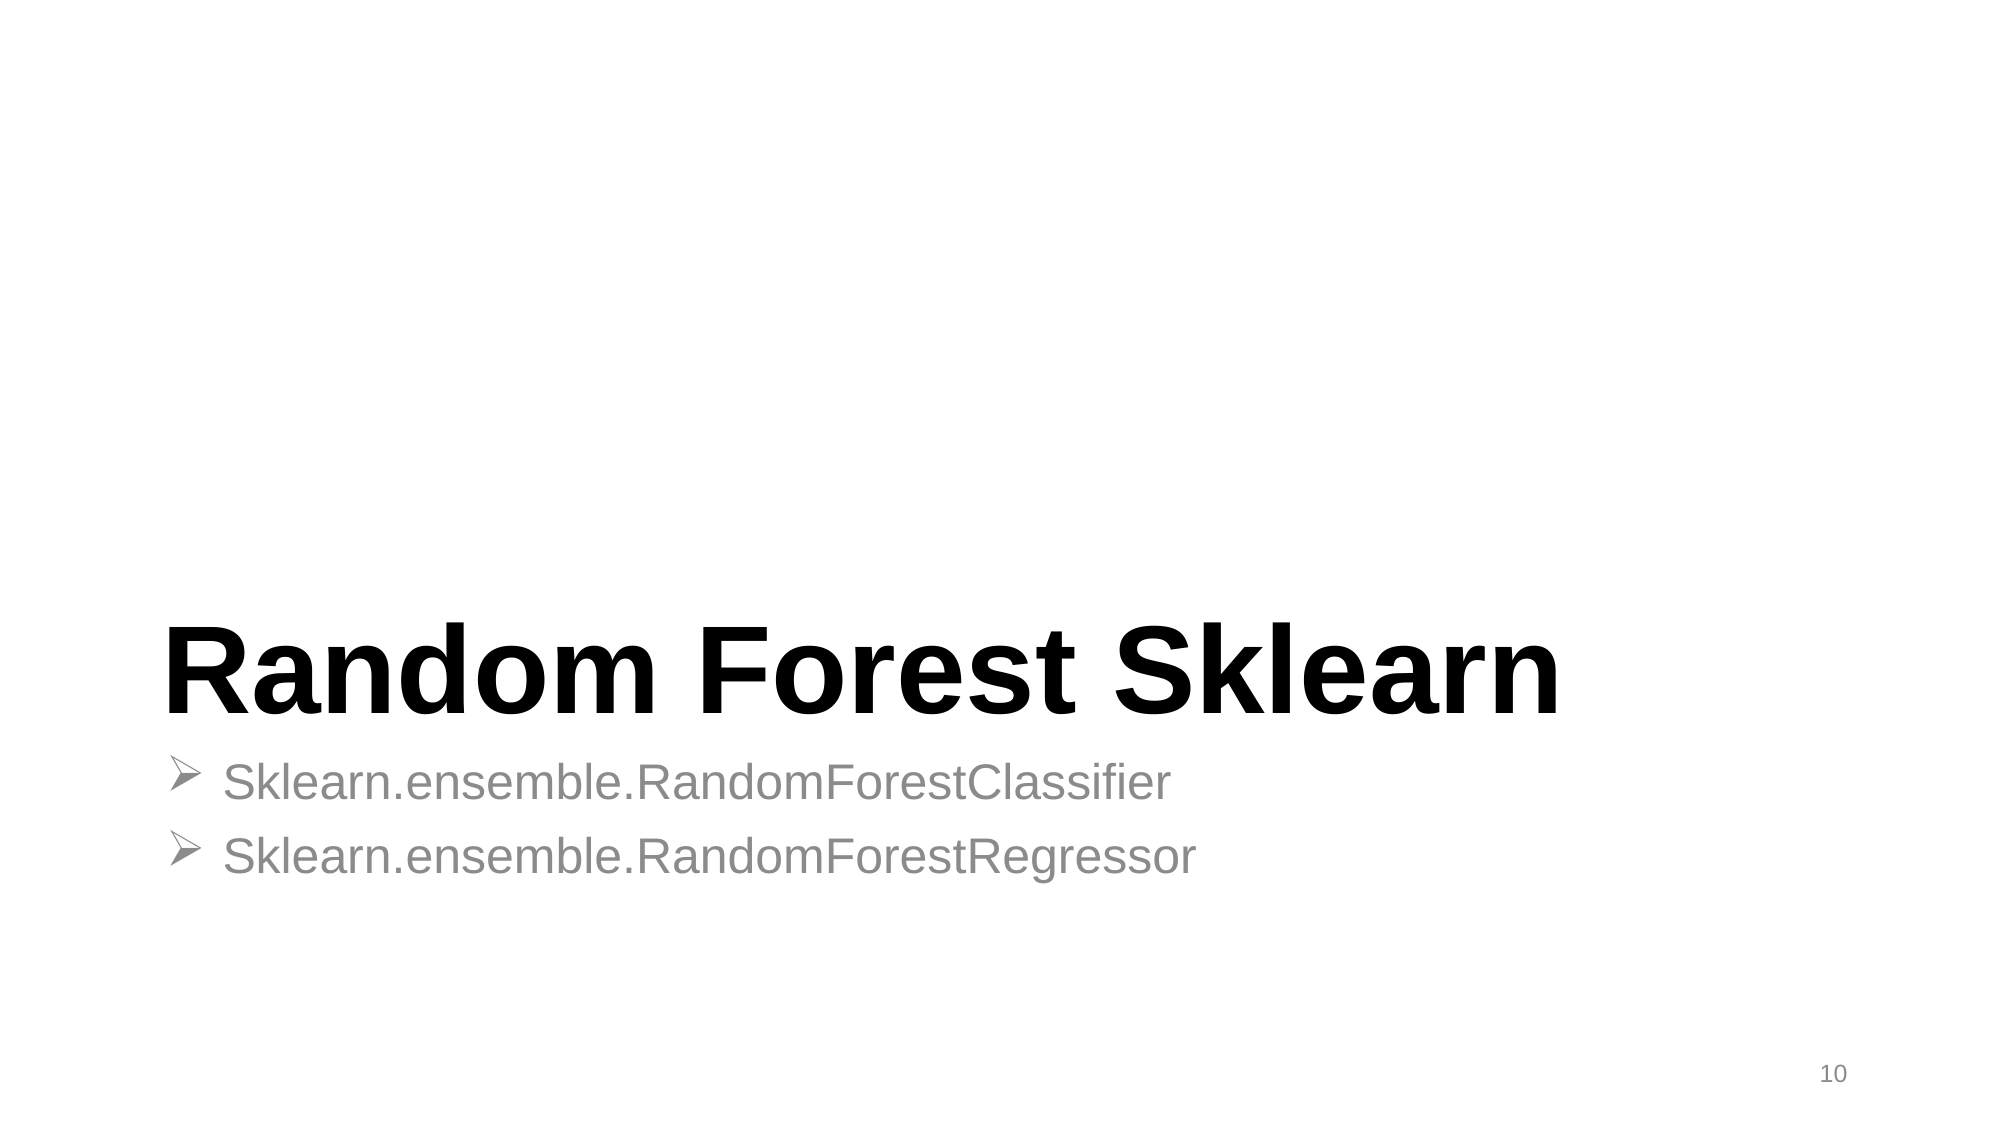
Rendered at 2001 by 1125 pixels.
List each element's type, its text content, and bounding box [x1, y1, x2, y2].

title Random Forest Sklearn [0, 280, 1725, 749]
slide_number 10 [1412, 1042, 1863, 1103]
list Sklearn.ensemble.RandomForestClassifier Sklearn.ensemble.RandomForestRegressor [151, 748, 1848, 1081]
